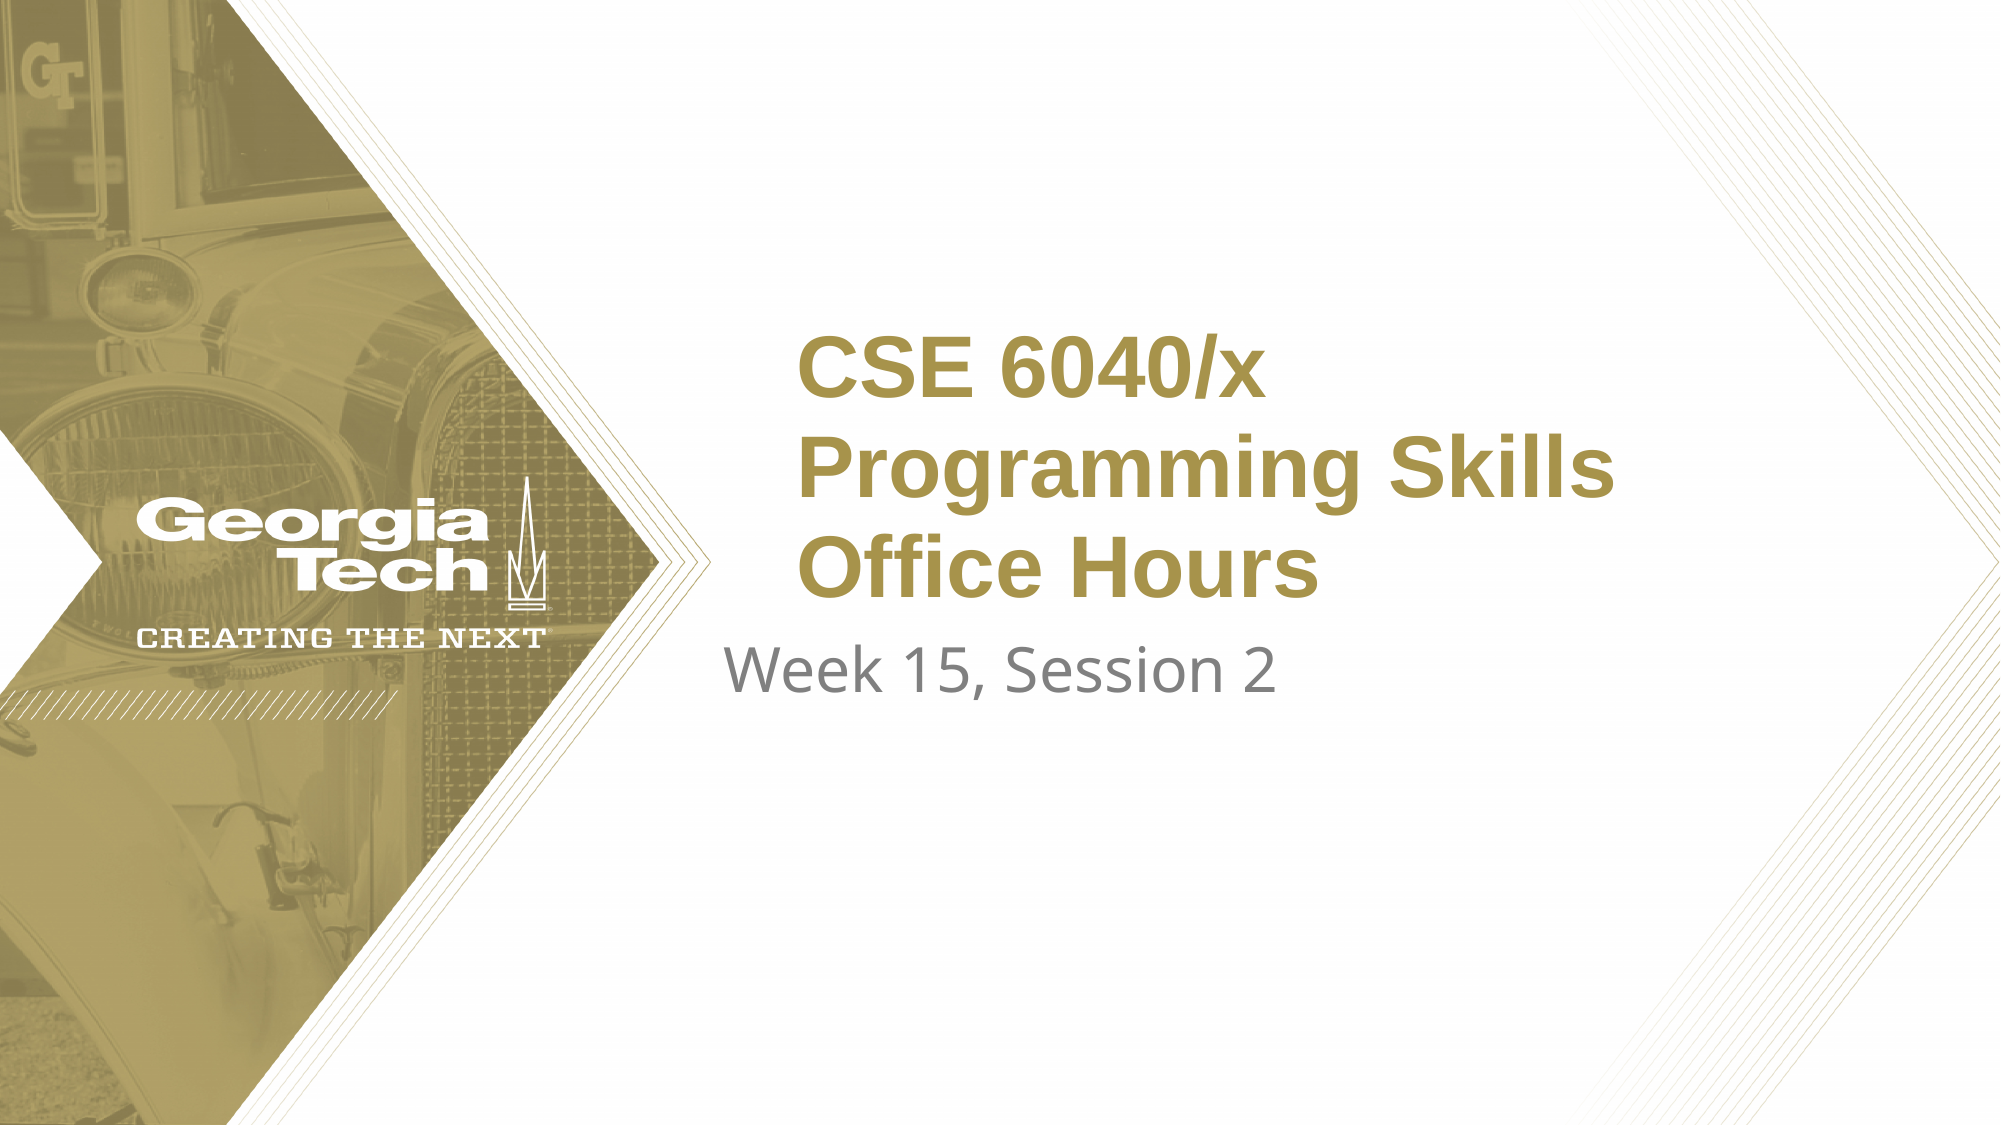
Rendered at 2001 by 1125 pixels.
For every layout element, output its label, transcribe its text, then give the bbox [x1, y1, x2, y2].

subtitle Week 15, Session 2 [708, 622, 1824, 899]
title CSE 6040/x Programming Skills Office Hours [781, 304, 1926, 623]
picture [0, 0, 2001, 1125]
